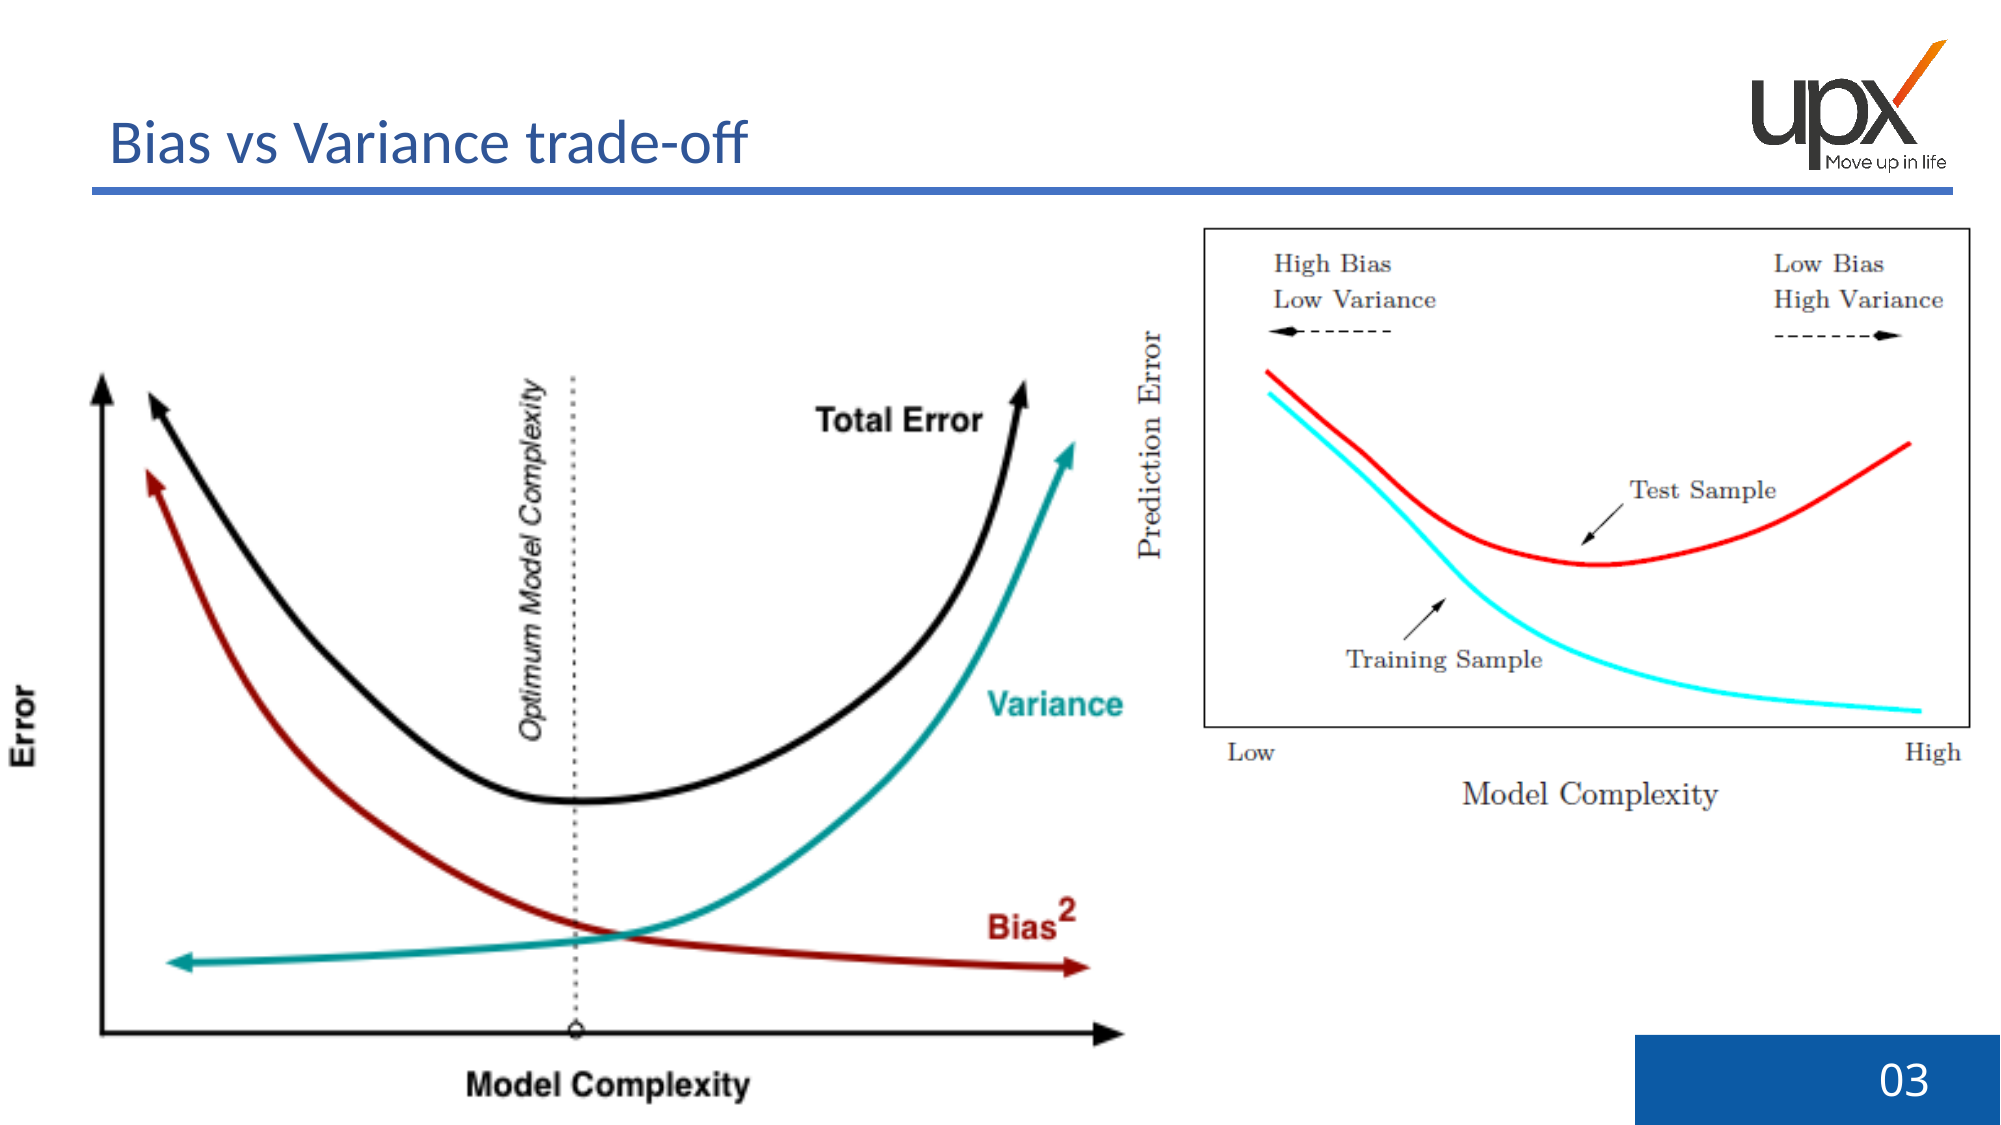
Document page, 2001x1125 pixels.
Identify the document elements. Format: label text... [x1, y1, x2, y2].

text_box Bias vs Variance trade-off [94, 93, 765, 184]
text_box 03 [1863, 1043, 1945, 1113]
text_box [90, 185, 1699, 197]
text_box [1635, 1034, 2000, 1125]
picture [6, 0, 2000, 1125]
